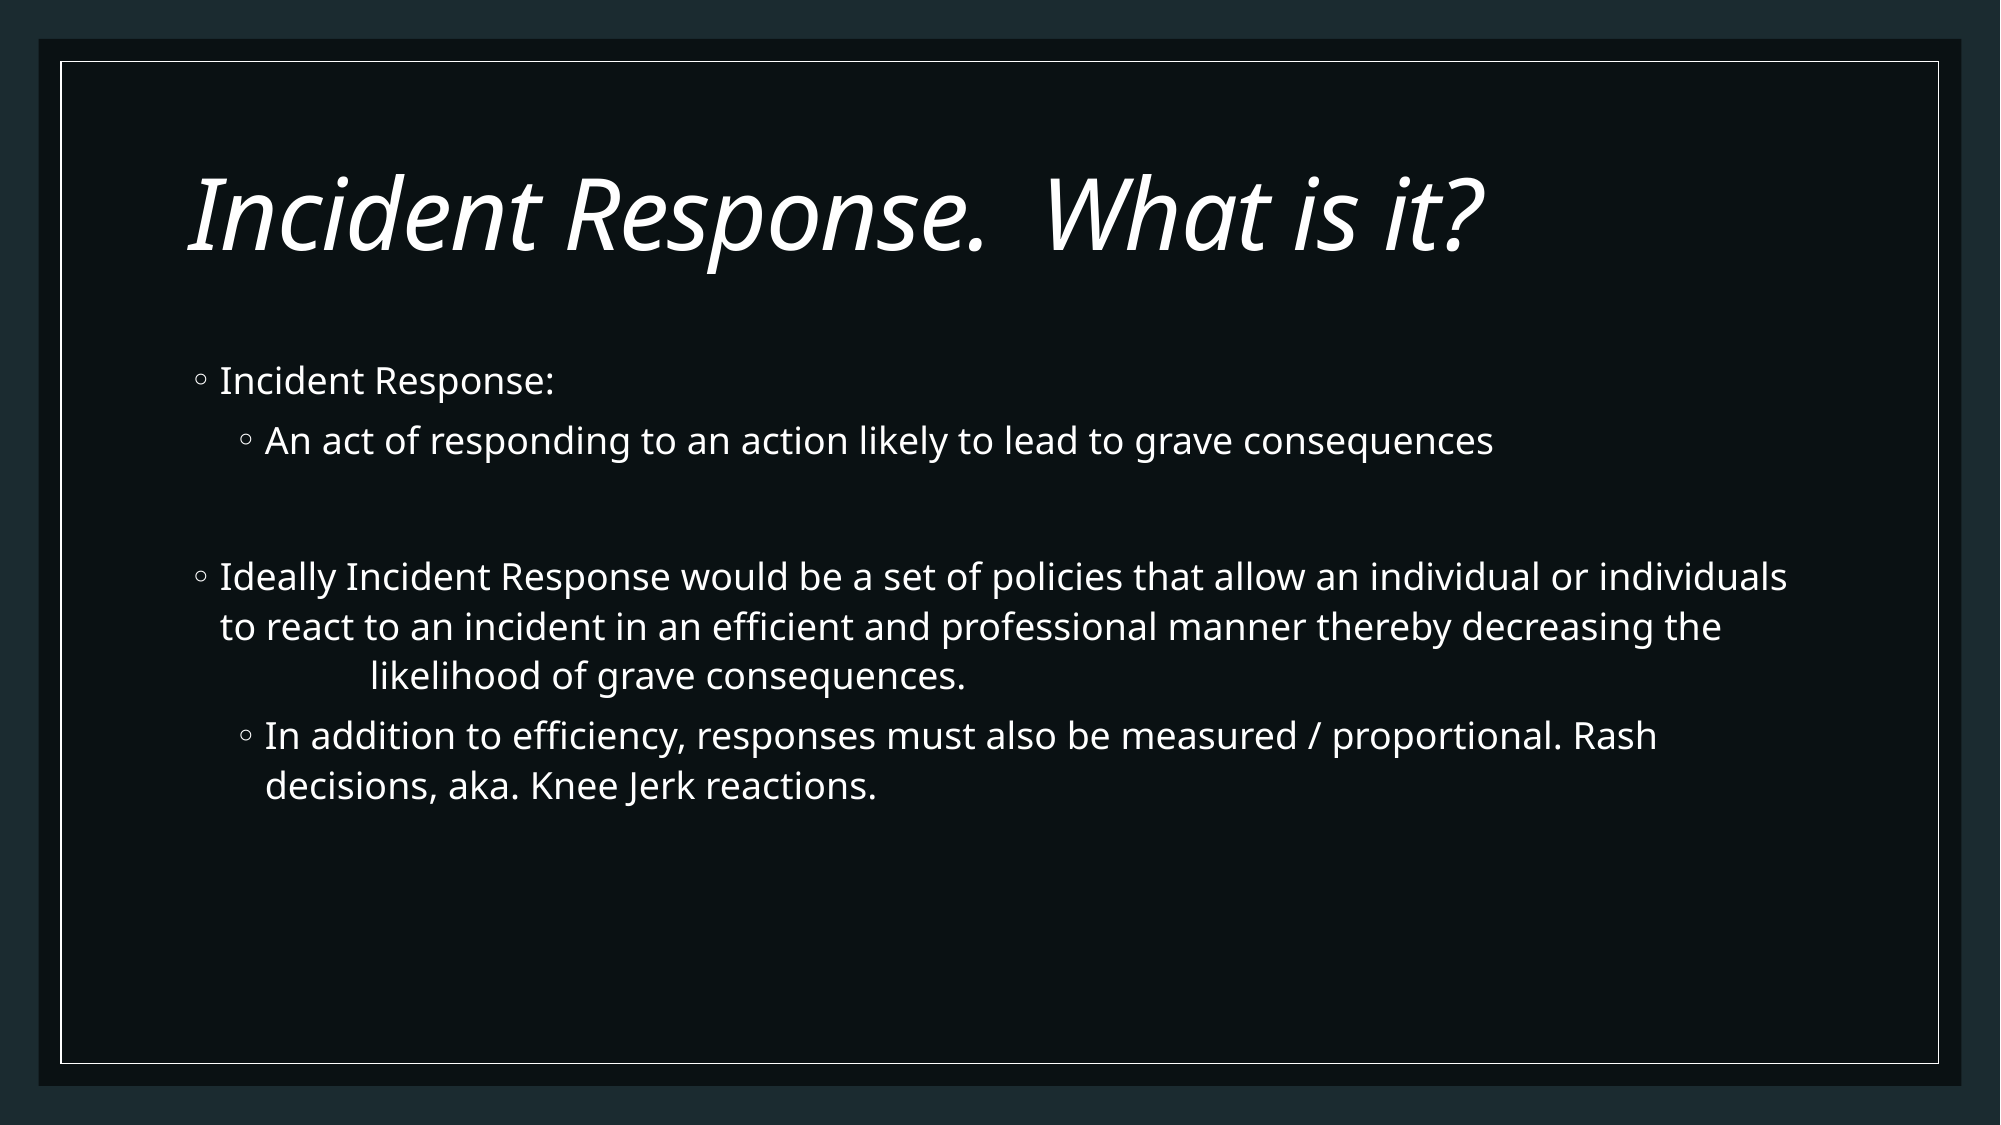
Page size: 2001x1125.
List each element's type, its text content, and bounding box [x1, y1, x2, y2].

list Incident Response: An act of responding to an action likely to lead to grave consequences Ideally Incident Response would be a set of policies that allow an individual or individuals to react to an incident in an efficient and professional manner thereby decreasing the likelihood of grave consequences. In addition to efficiency, responses must also be measured / proportional. Rash decisions, aka. Knee Jerk reactions. [174, 345, 1825, 977]
title Incident Response. What is it? [174, 105, 1825, 331]
